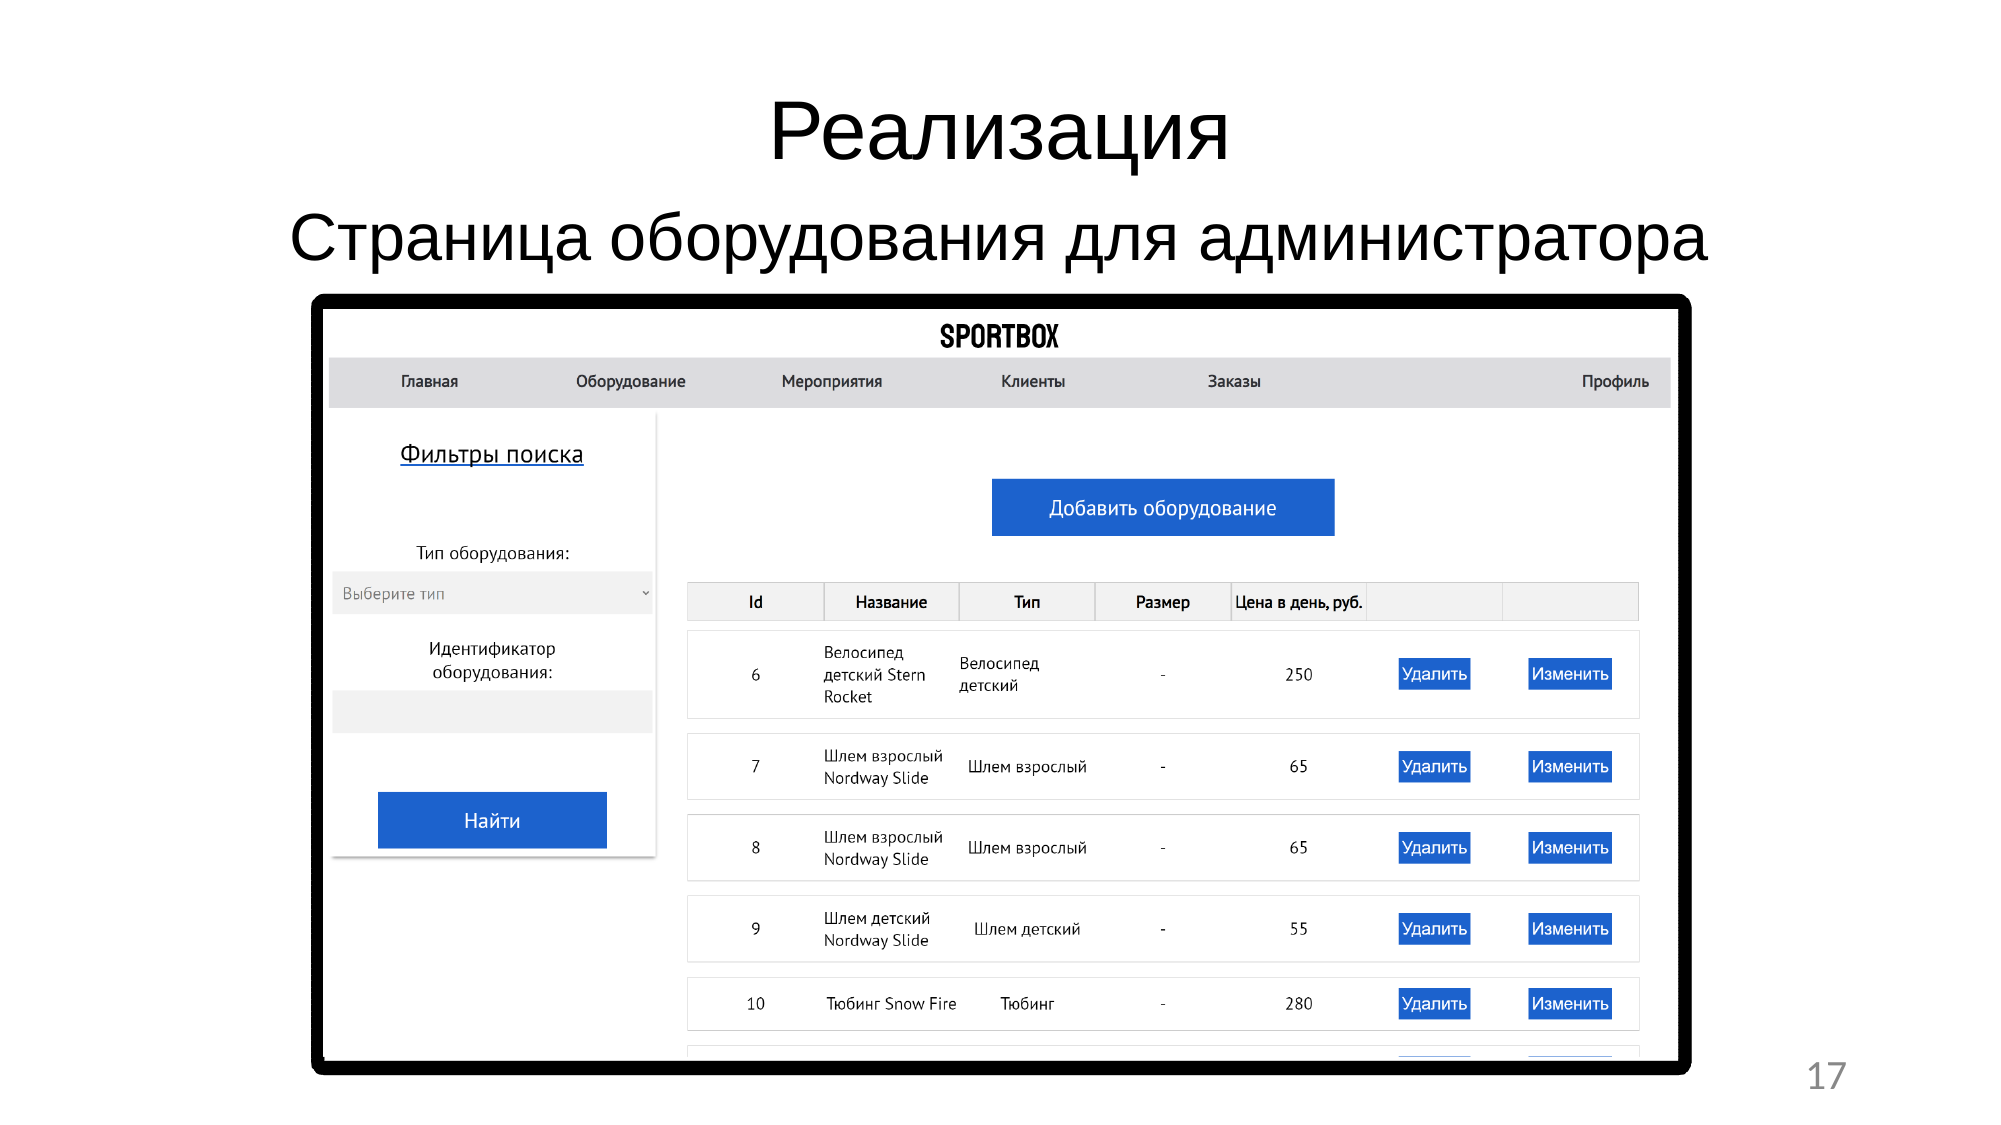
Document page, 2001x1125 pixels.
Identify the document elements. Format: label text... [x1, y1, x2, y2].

title Реализация [137, 79, 1863, 185]
picture [304, 282, 1696, 1080]
text_box Страница оборудования для администратора [137, 185, 1863, 292]
slide_number 17 [1412, 1042, 1863, 1103]
